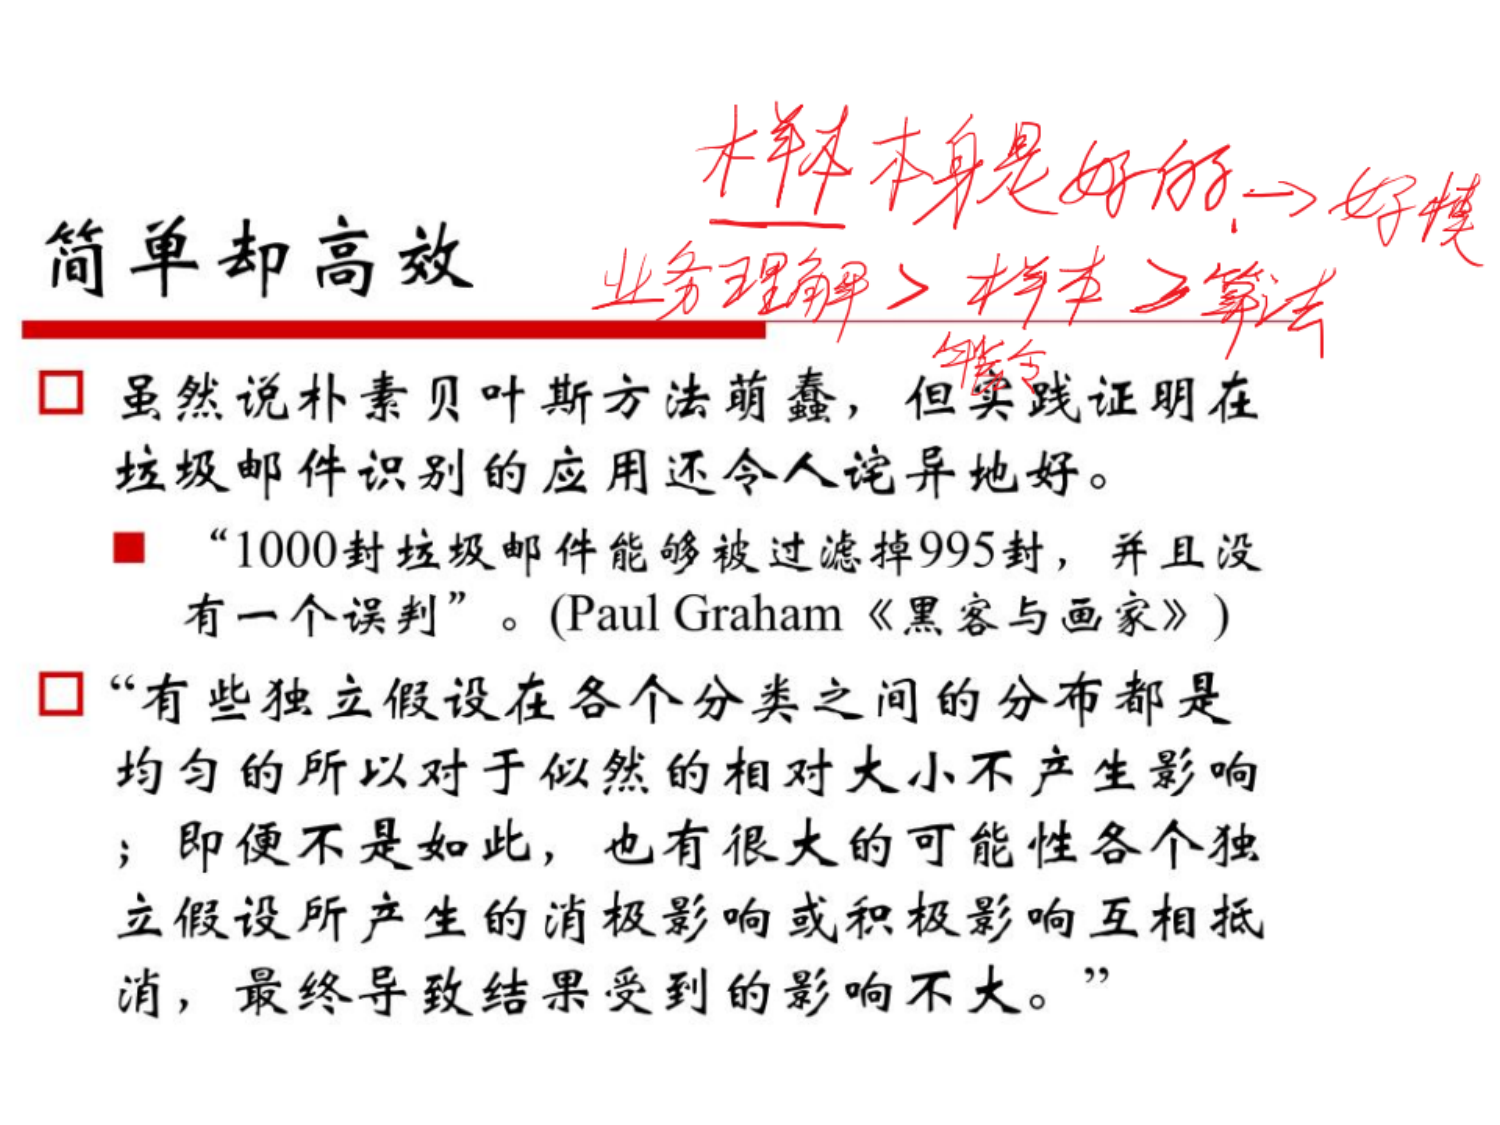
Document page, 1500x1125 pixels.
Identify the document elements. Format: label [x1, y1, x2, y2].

picture [0, 83, 1500, 1042]
